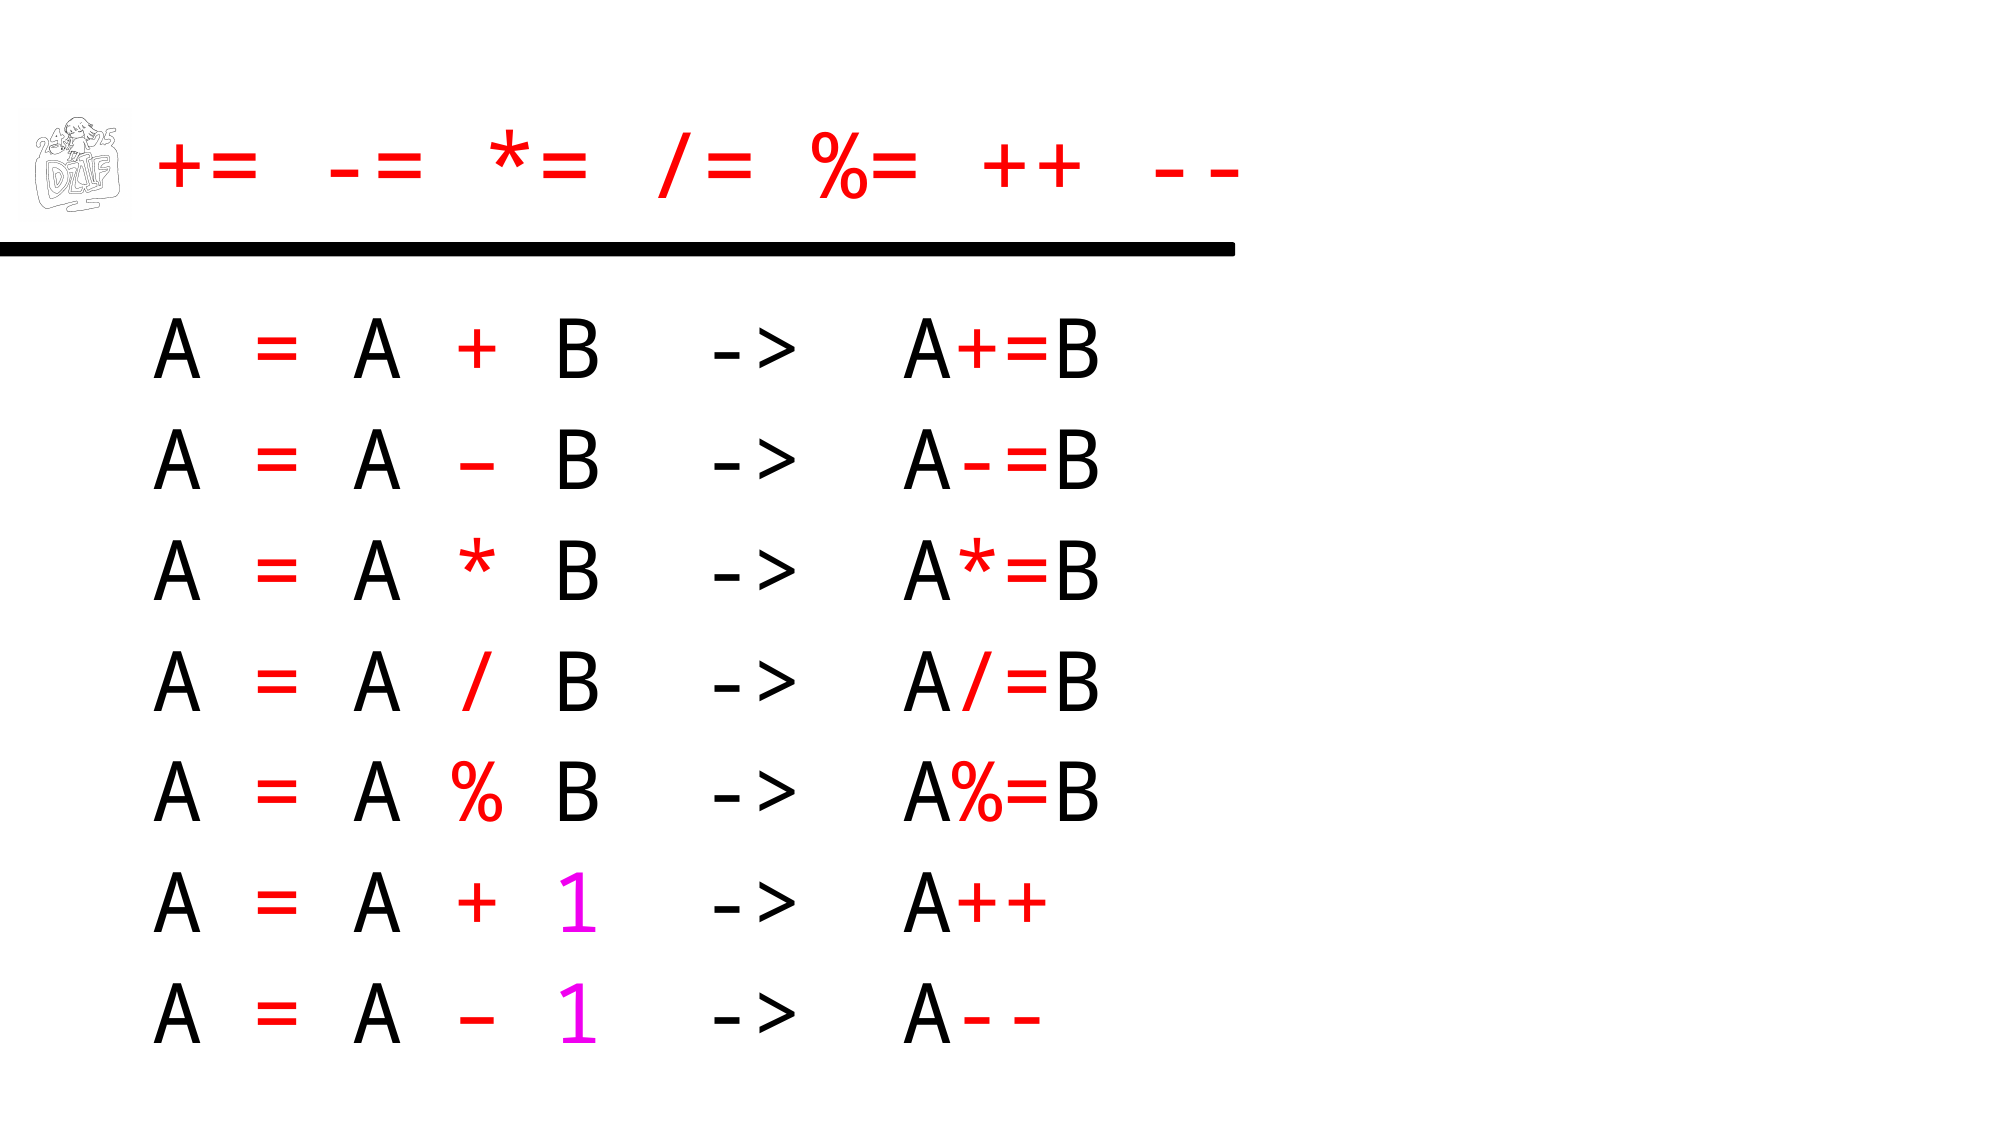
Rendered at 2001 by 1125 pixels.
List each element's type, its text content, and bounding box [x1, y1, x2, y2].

picture [18, 108, 132, 222]
title += -= *= /= %= ++ -- [137, 59, 1863, 278]
list A = A + B -> A+=B A = A – B -> A-=B A = A * B -> A*=B A = A / B -> A/=B A = A % B -> A%=B A = A + 1 -> A++ A = A – 1 -> A-- [137, 299, 1769, 1100]
text_box [0, 242, 1236, 257]
